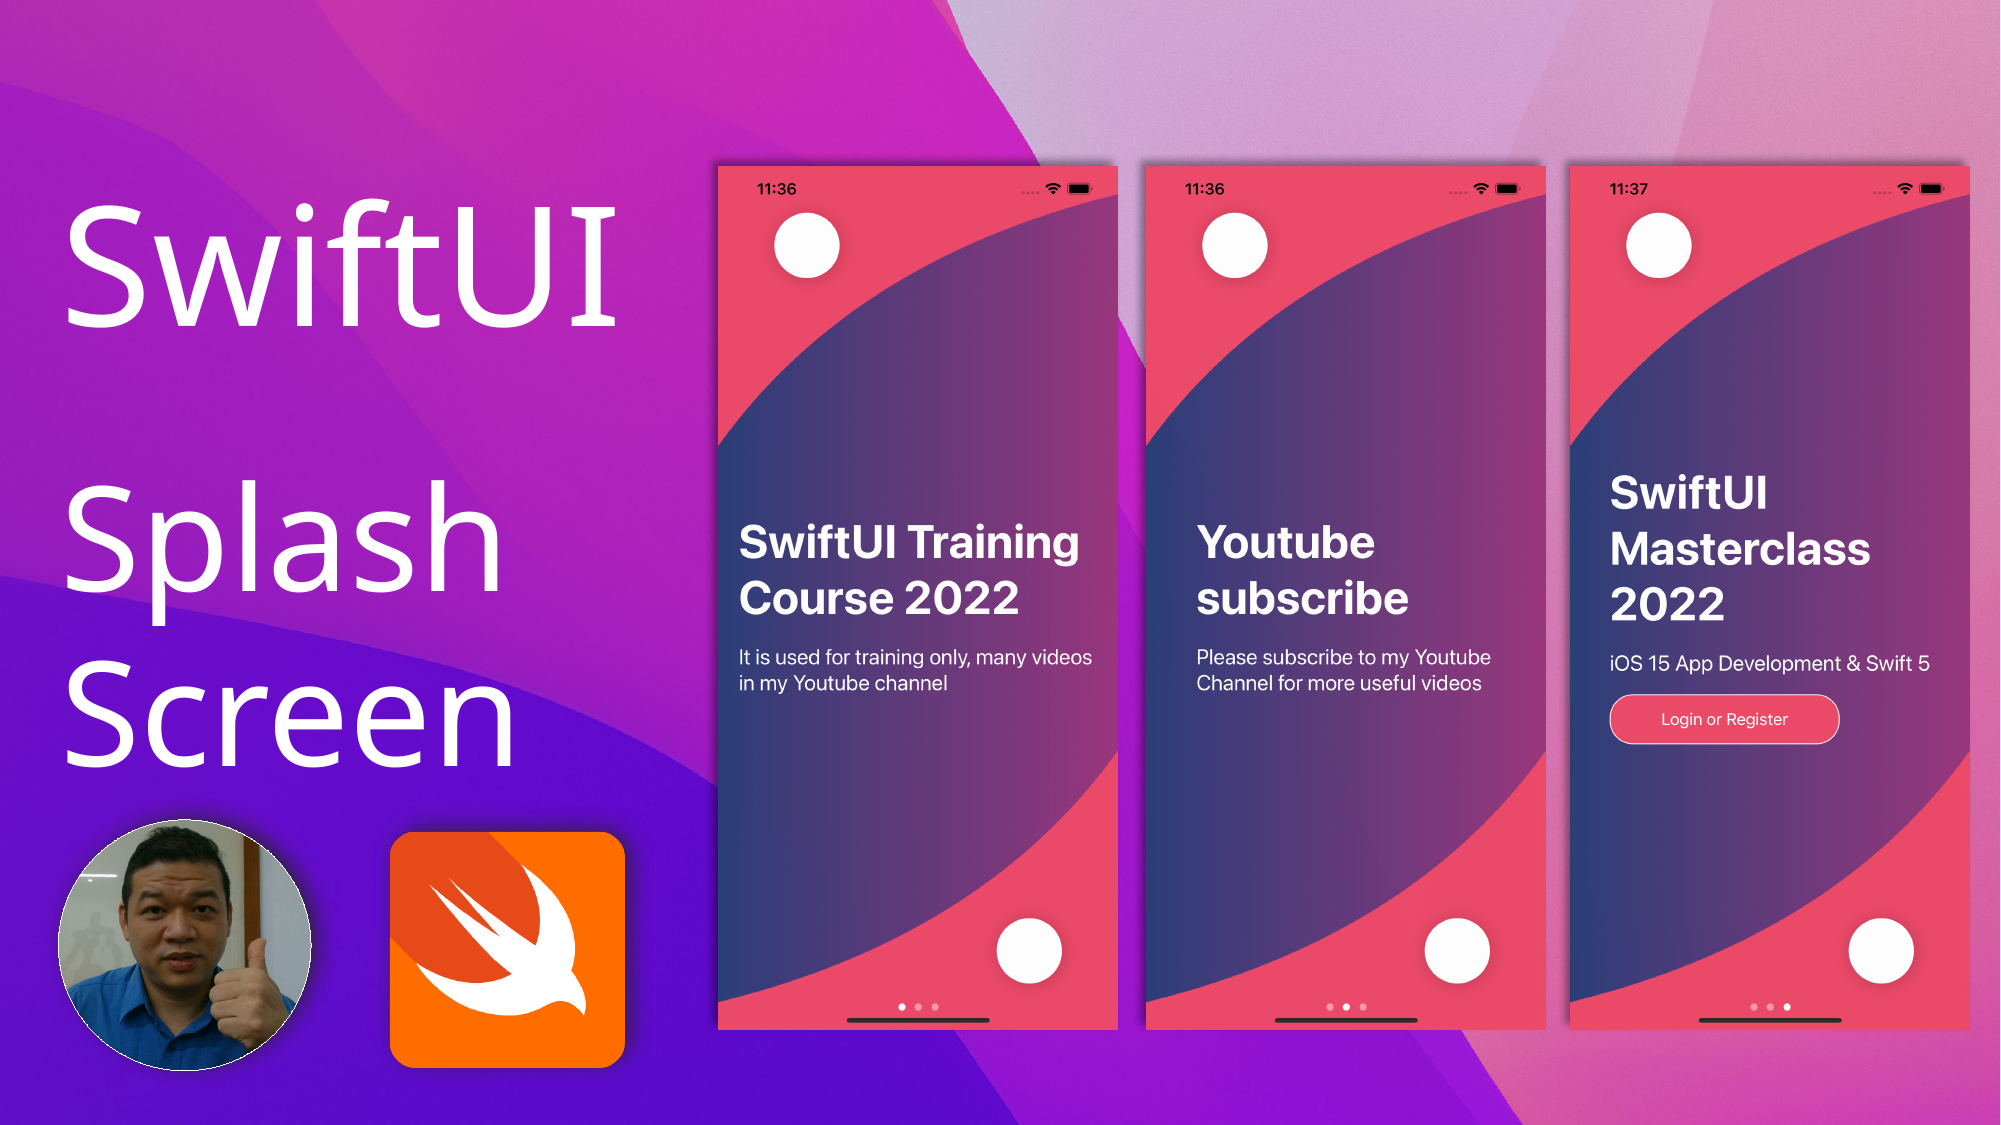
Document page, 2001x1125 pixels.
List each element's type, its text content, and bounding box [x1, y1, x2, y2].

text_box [58, 793, 664, 1106]
text_box SwiftUI [45, 152, 836, 367]
text_box Splash Screen [45, 438, 707, 804]
picture [0, 0, 2001, 1125]
